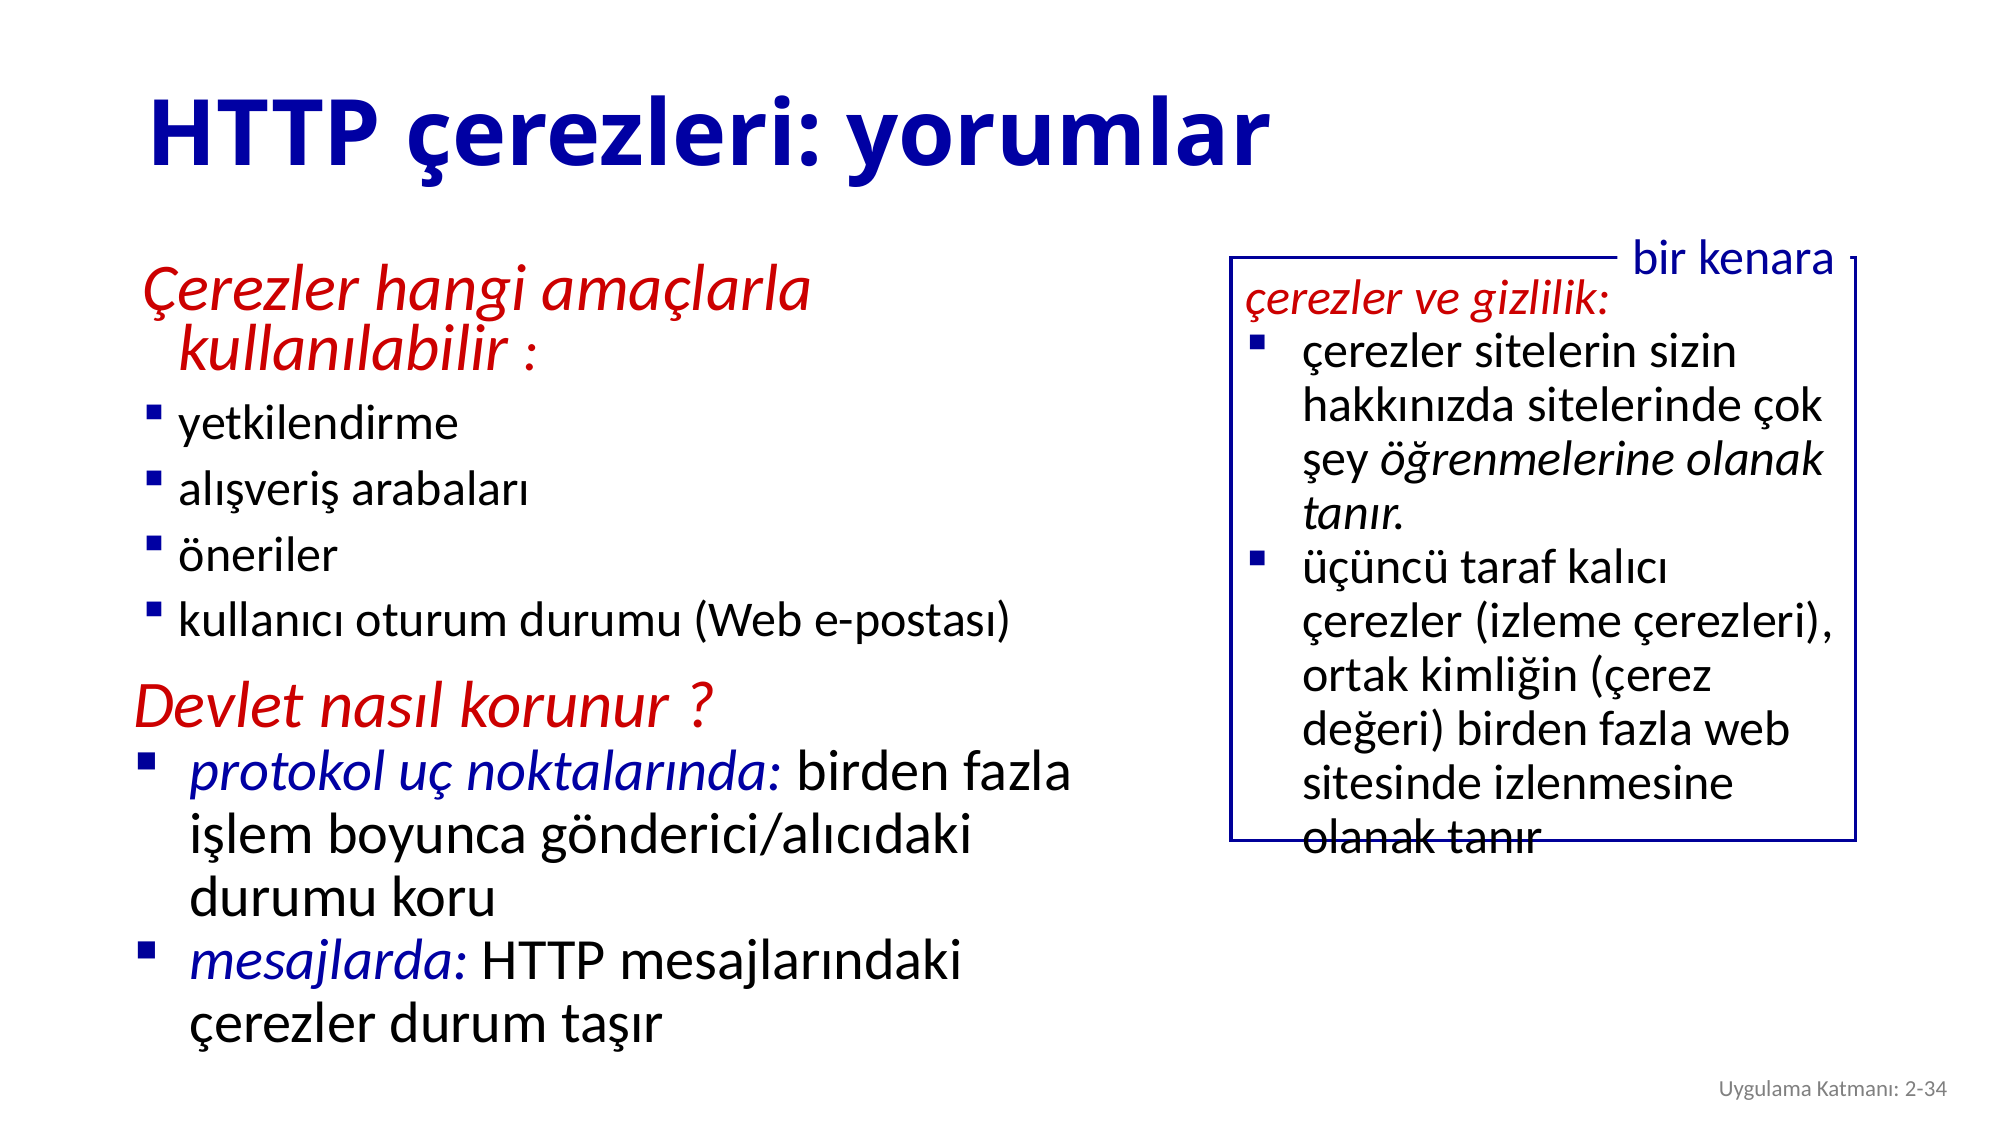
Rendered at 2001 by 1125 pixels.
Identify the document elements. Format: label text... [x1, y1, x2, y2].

text_box çerezler ve gizlilik: çerezler sitelerin sizin hakkınızda sitelerinde çok şey öğrenmelerine olanak tanır. üçüncü taraf kalıcı çerezler (izleme çerezleri), ortak kimliğin (çerez değeri) birden fazla web sitesinde izlenmesine olanak tanır [1231, 257, 1856, 841]
text_box Devlet nasıl korunur ? protokol uç noktalarında: birden fazla işlem boyunca gönderici/alıcıdaki durumu koru mesajlarda: HTTP mesajlarındaki çerezler durum taşır [118, 652, 1147, 1087]
slide_number Uygulama Katmanı: 2-34 [1512, 1056, 1963, 1117]
text_box bir kenara [1617, 217, 1851, 293]
text_box Çerezler hangi amaçlarla kullanılabilir : yetkilendirme alışveriş arabaları öneriler kullanıcı oturum durumu (Web e-postası) [106, 255, 1097, 689]
title HTTP çerezleri: yorumlar [131, 62, 1856, 209]
